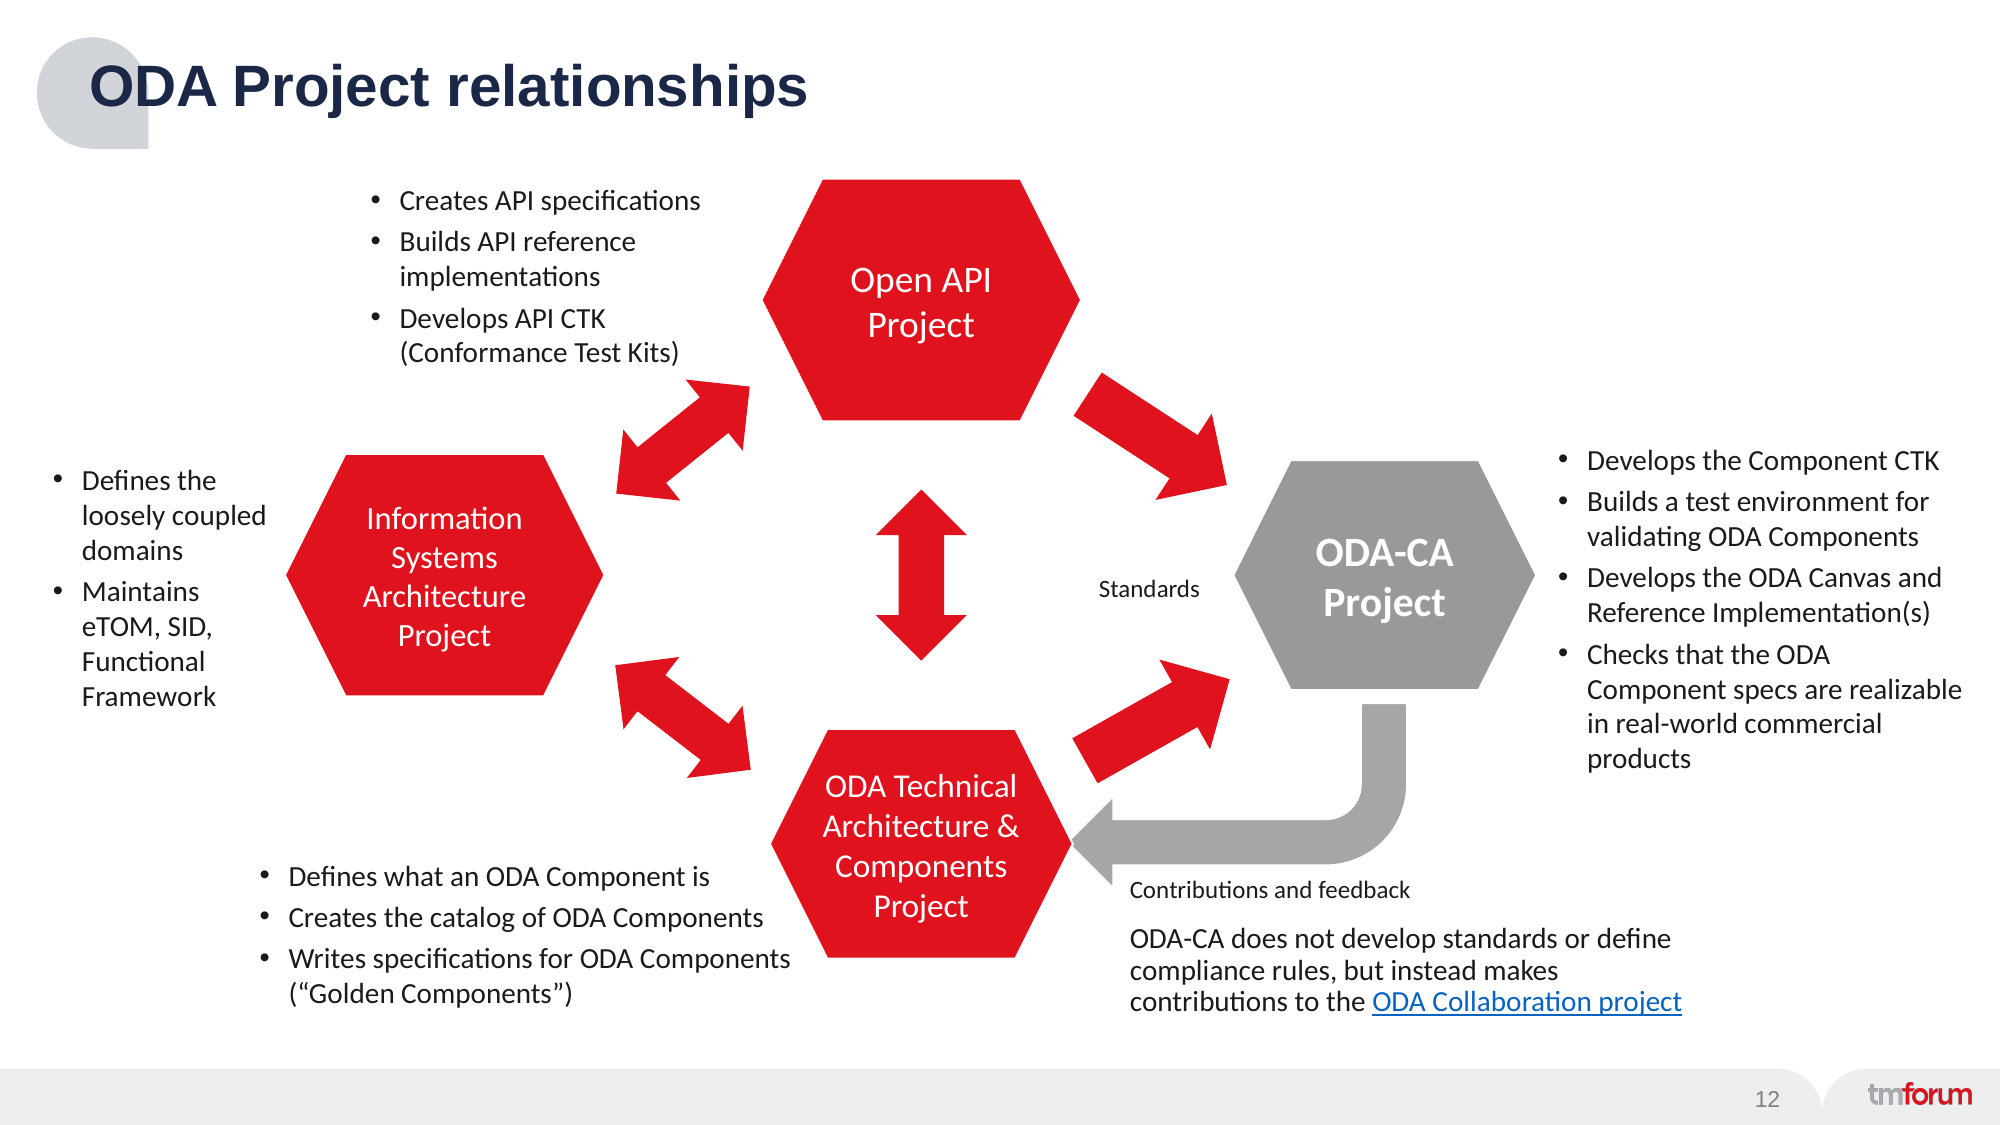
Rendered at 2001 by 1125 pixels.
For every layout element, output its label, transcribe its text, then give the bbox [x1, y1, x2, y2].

text_box Creates API specifications Builds API reference implementations Develops API CTK (Conformance Test Kits) [355, 174, 749, 377]
text_box [615, 656, 751, 778]
text_box Develops the Component CTK Builds a test environment for validating ODA Components Develops the ODA Canvas and Reference Implementation(s) Checks that the ODA Component specs are realizable in real-world commercial products [1543, 433, 1980, 783]
text_box Defines what an ODA Component is Creates the catalog of ODA Components Writes specifications for ODA Components (“Golden Components”) [244, 849, 811, 1017]
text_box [761, 178, 1082, 959]
text_box Information Systems Architecture Project [297, 453, 605, 697]
text_box Standards [1084, 564, 1280, 610]
text_box ODA-CA Project [1238, 460, 1537, 691]
text_box Defines the loosely coupled domains Maintains eTOM, SID, Functional Framework [38, 453, 297, 720]
title ODA Project relationships [74, 48, 1984, 139]
text_box [1082, 372, 1227, 500]
text_box Contributions and feedback [1114, 866, 1443, 911]
picture [1868, 1082, 1972, 1105]
text_box [1082, 703, 1408, 889]
text_box [616, 379, 750, 501]
text_box ODA-CA does not develop standards or define compliance rules, but instead makes contributions to the ODA Collaboration project [1114, 916, 1724, 1026]
text_box [1082, 659, 1230, 784]
